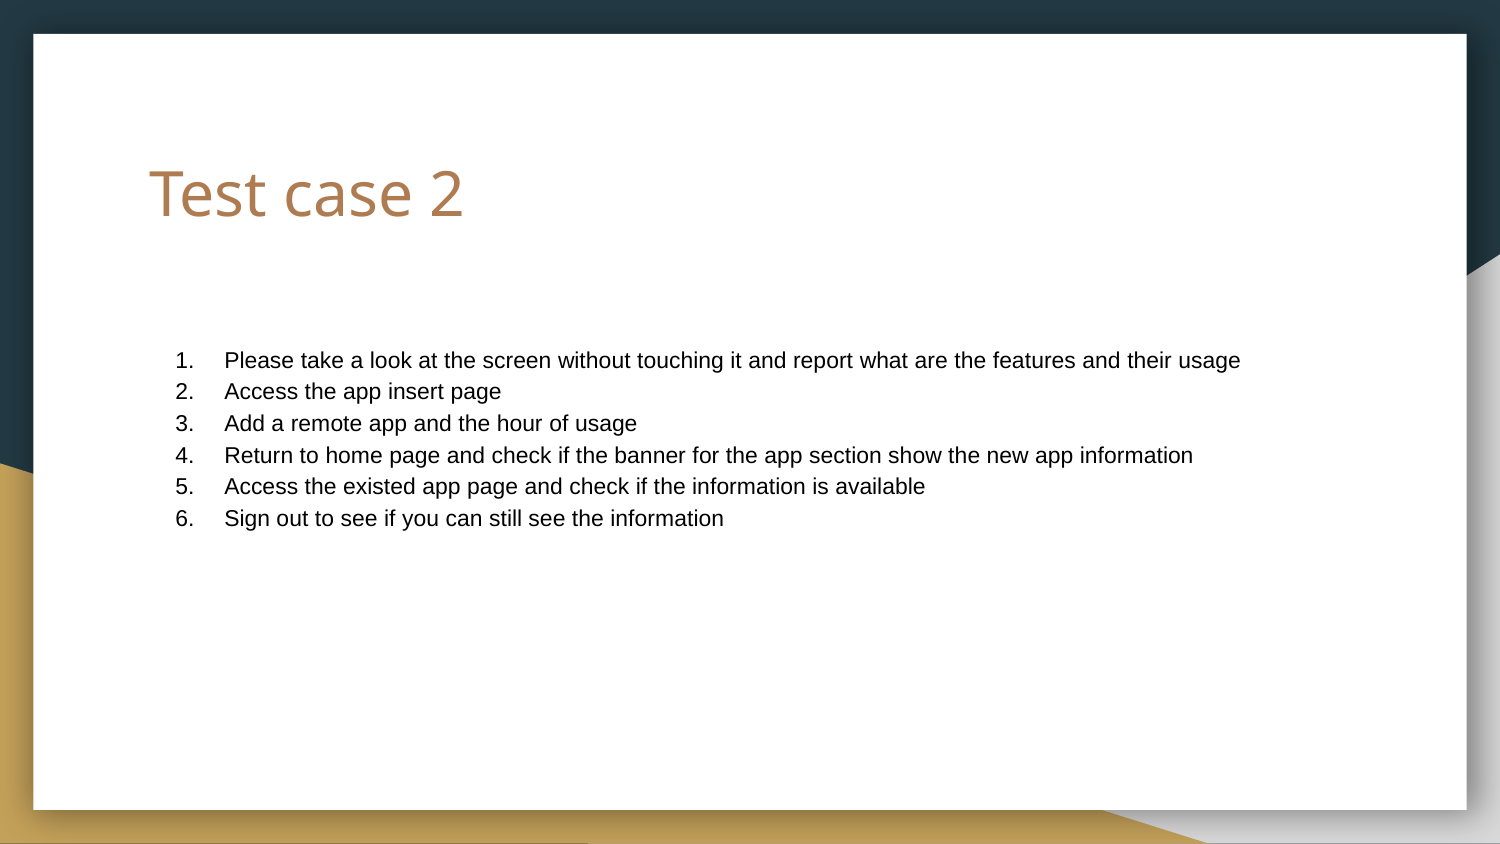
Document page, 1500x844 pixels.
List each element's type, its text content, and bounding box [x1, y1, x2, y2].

list Please take a look at the screen without touching it and report what are the features and their usage Access the app insert page Add a remote app and the hour of usage Return to home page and check if the banner for the app section show the new app information Access the existed app page and check if the information is available Sign out to see if you can still see the information [134, 326, 1366, 729]
title Test case 2 [134, 138, 1366, 296]
